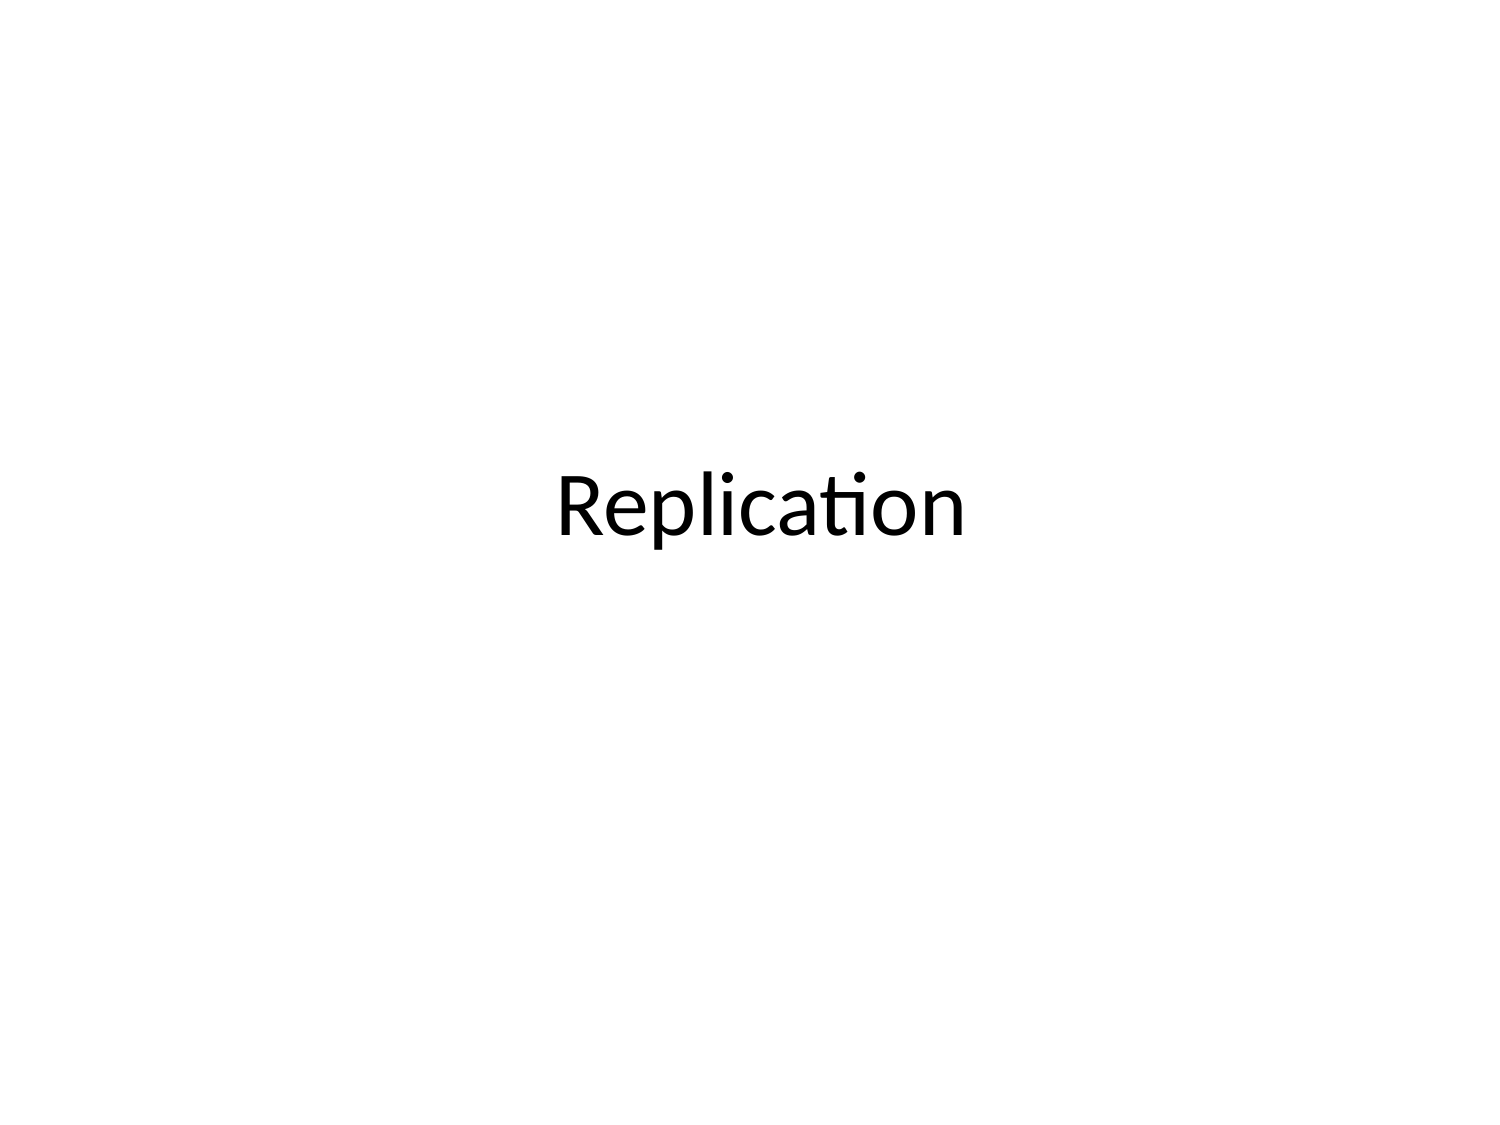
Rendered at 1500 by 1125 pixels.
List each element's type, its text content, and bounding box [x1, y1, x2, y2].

text_box Replication [540, 436, 983, 561]
